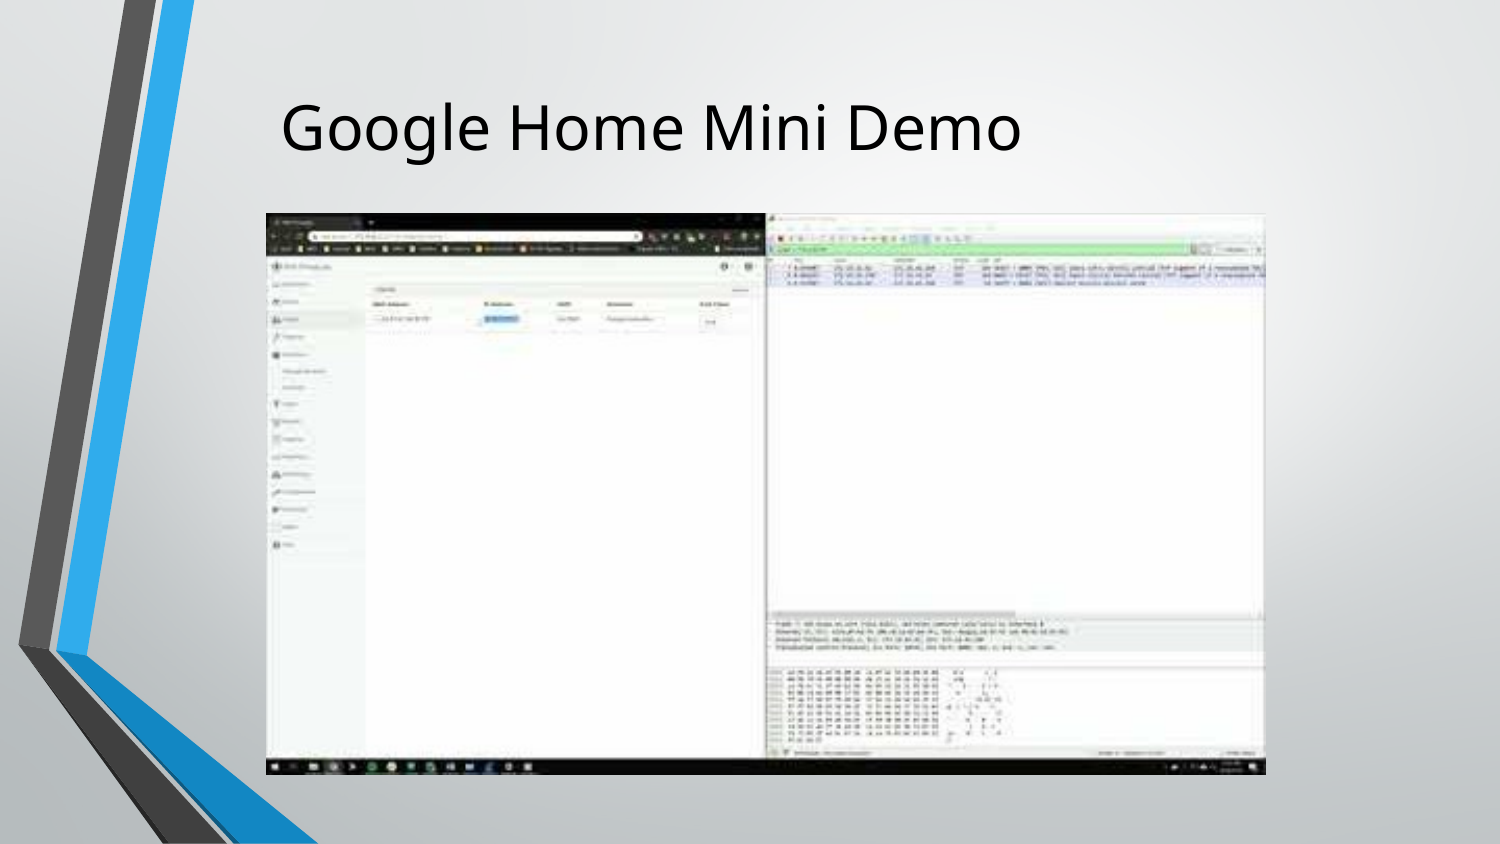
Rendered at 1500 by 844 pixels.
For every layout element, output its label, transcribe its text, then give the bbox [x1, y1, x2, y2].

title Google Home Mini Demo [265, 72, 1449, 167]
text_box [265, 212, 1267, 776]
